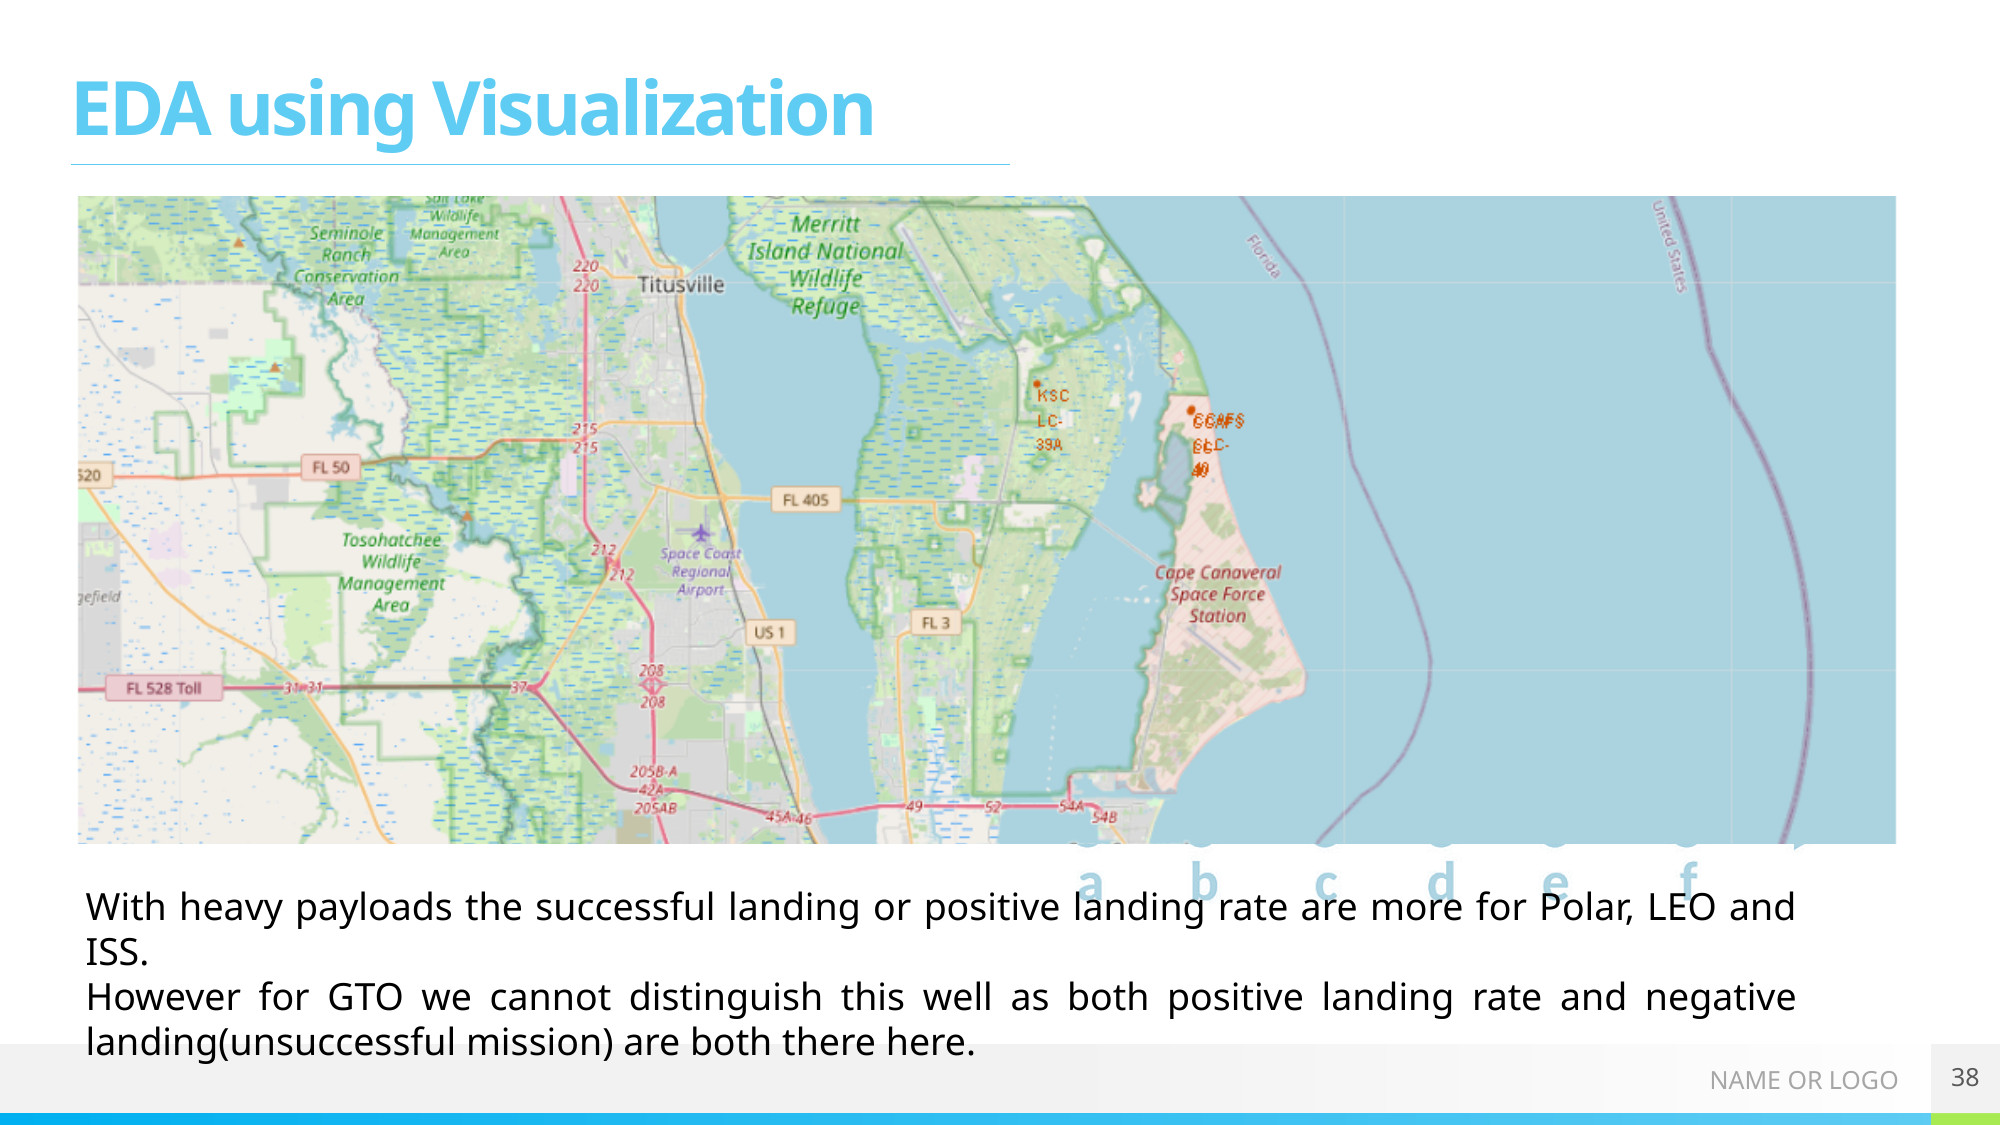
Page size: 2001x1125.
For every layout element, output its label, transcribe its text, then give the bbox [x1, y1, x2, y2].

title EDA using Visualization [70, 70, 1932, 207]
slide_number 38 [1931, 1044, 2000, 1114]
picture [70, 196, 1932, 979]
text_box With heavy payloads the successful landing or positive landing rate are more for Polar, LEO and ISS. However for GTO we cannot distinguish this well as both positive landing rate and negative landing(unsuccessful mission) are both there here. [70, 875, 1813, 1071]
